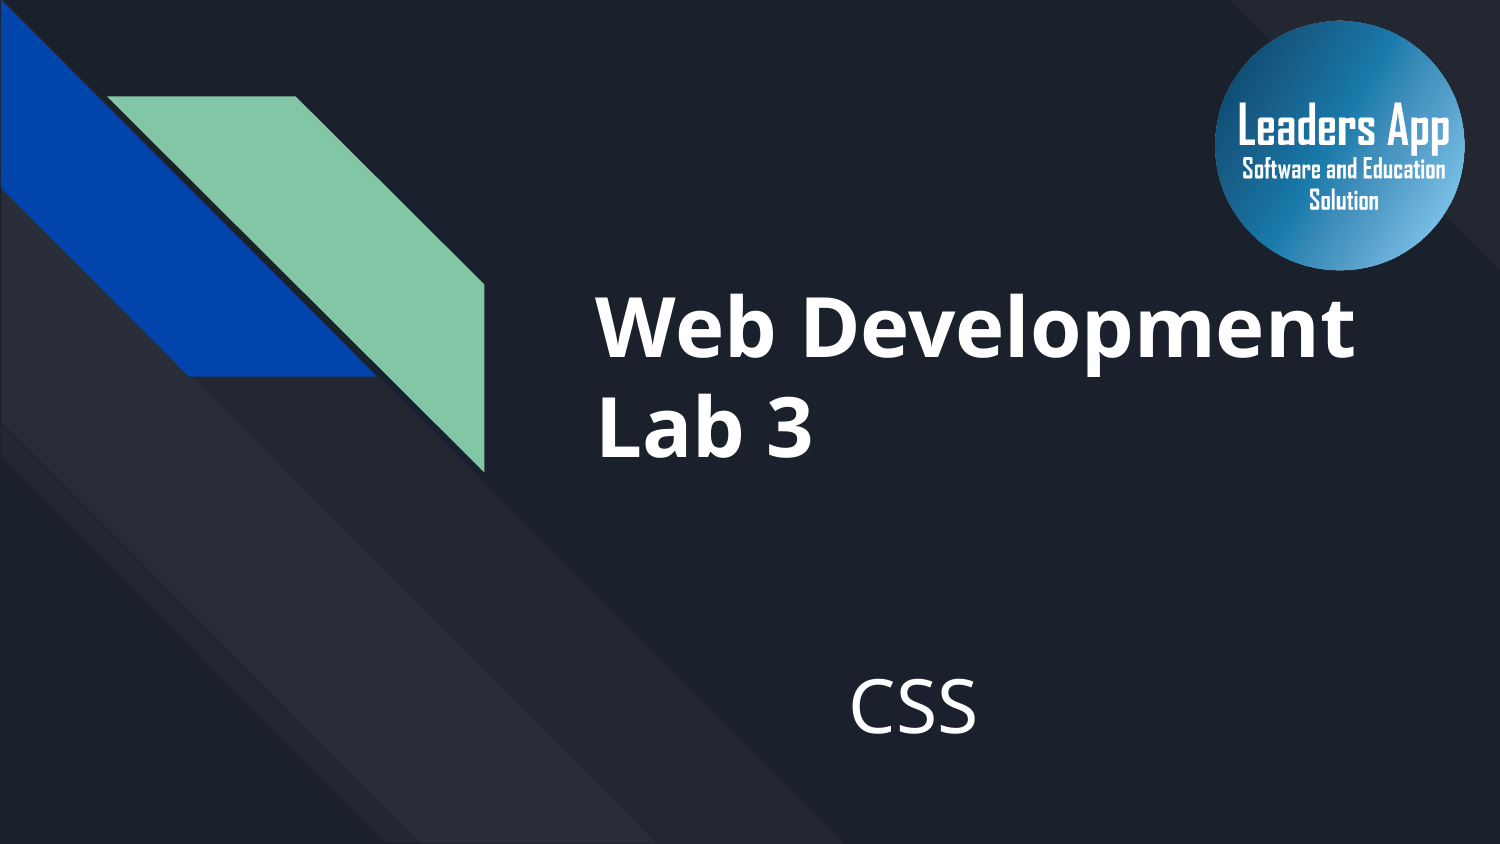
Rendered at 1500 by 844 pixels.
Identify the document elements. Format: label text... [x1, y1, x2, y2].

subtitle CSS [833, 643, 1404, 727]
title Web Development Lab 3 [580, 258, 1404, 565]
picture [1214, 20, 1466, 272]
